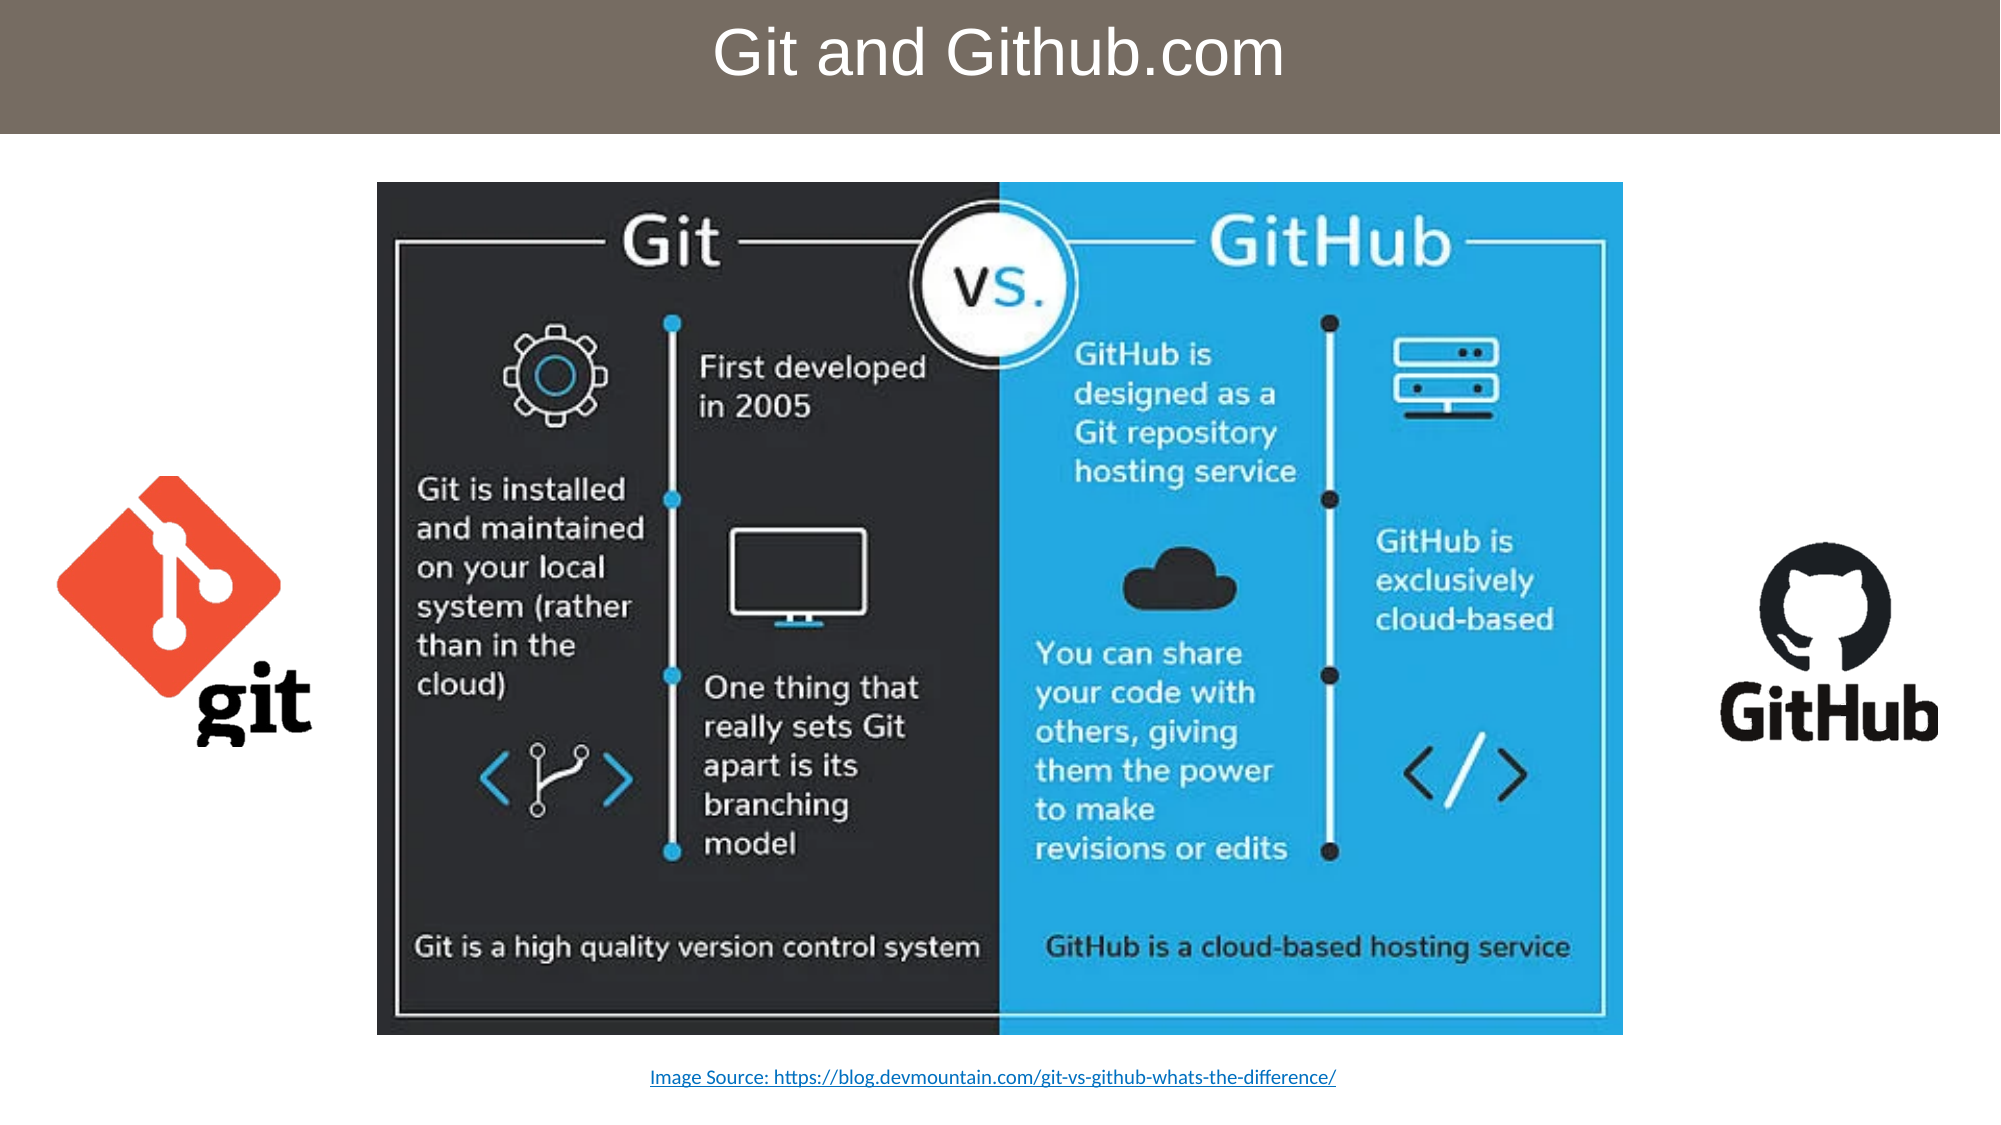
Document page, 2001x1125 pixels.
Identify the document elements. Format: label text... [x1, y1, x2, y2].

picture [52, 461, 318, 756]
picture [376, 182, 1624, 1035]
text_box Image Source: https://blog.devmountain.com/git-vs-github-whats-the-difference/ [650, 1063, 1350, 1089]
picture [1711, 531, 1948, 756]
title Git and Github.com [68, 3, 1932, 129]
